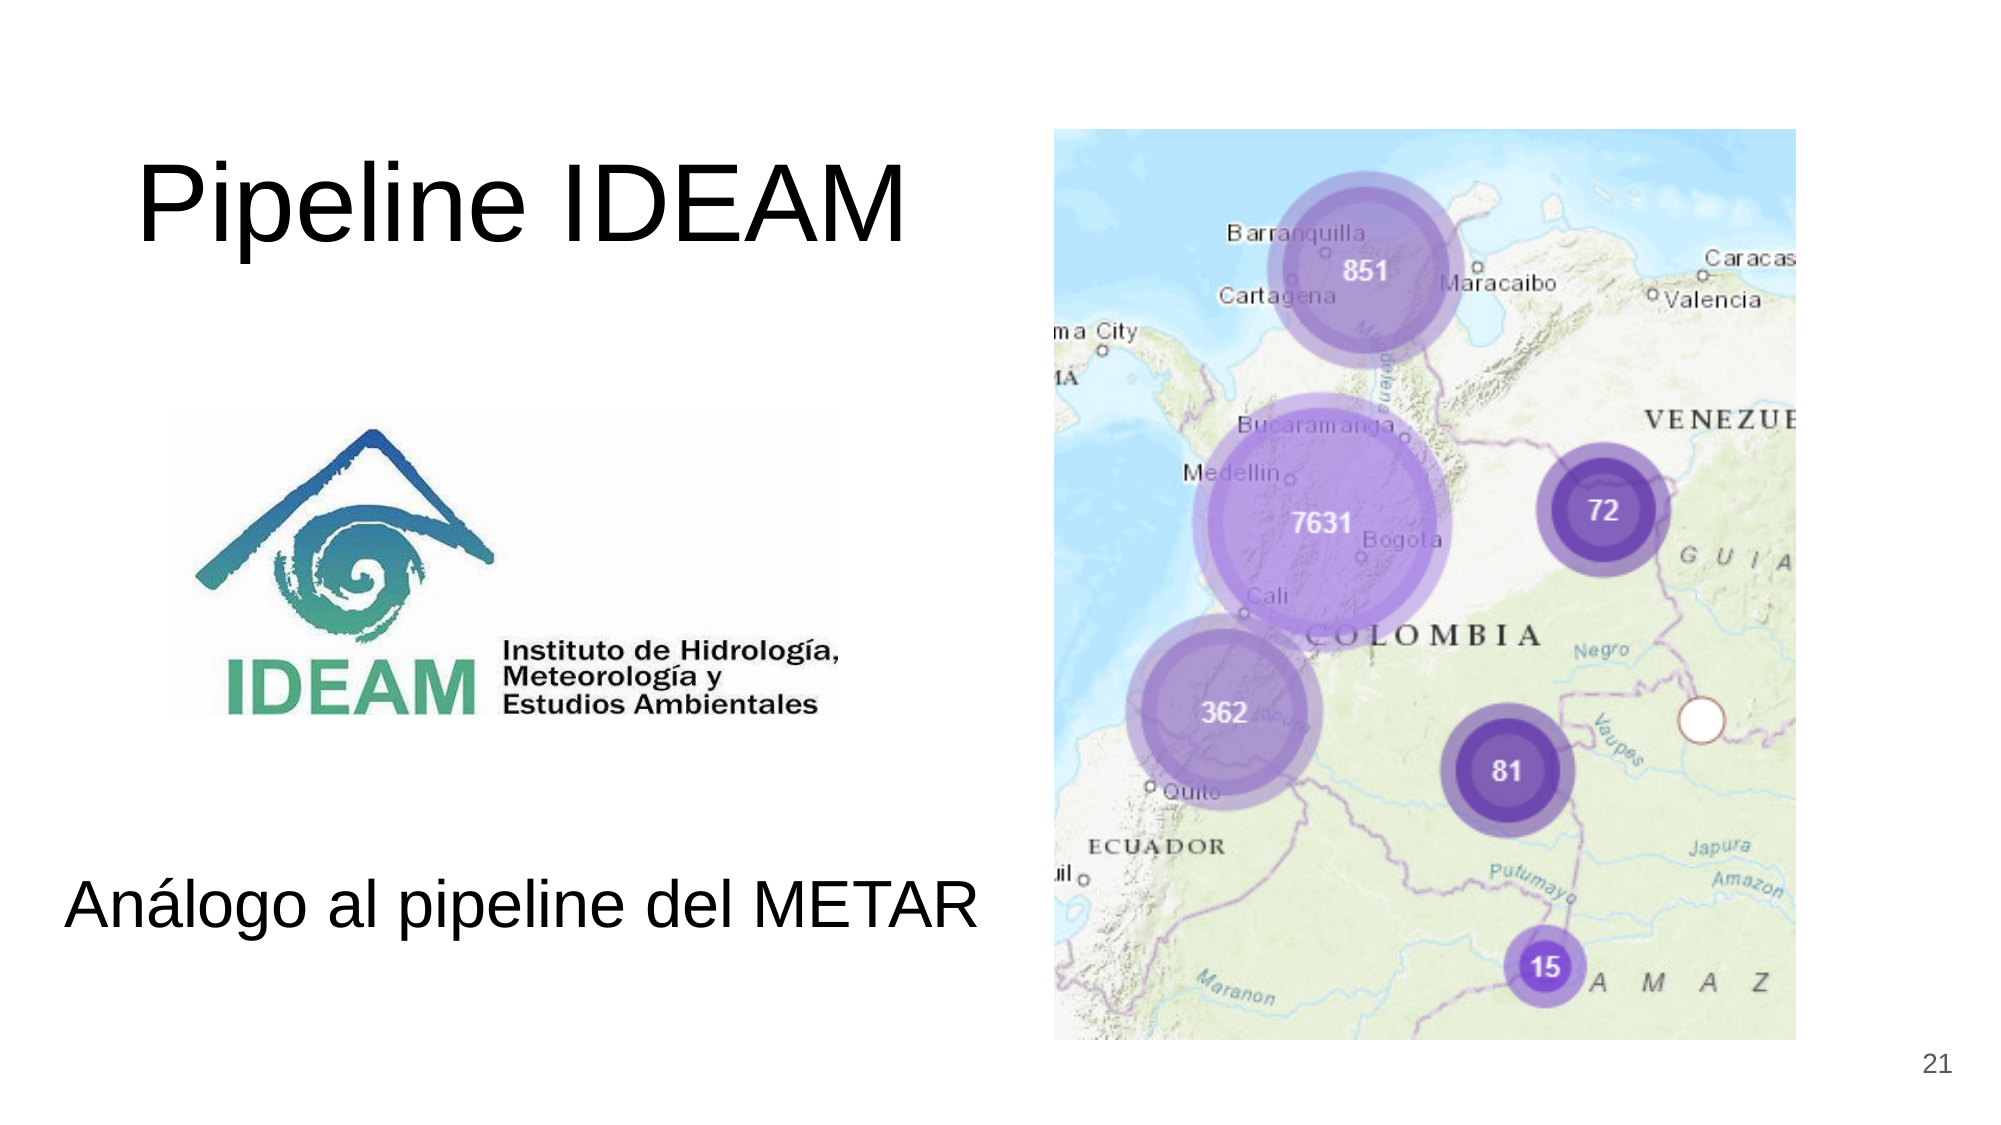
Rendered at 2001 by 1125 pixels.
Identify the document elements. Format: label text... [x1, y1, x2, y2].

picture [1054, 129, 1796, 1040]
text_box Análogo al pipeline del METAR [45, 861, 1000, 942]
picture [174, 409, 838, 716]
text_box 21 [1853, 1019, 1973, 1106]
text_box Pipeline IDEAM [45, 130, 1000, 264]
